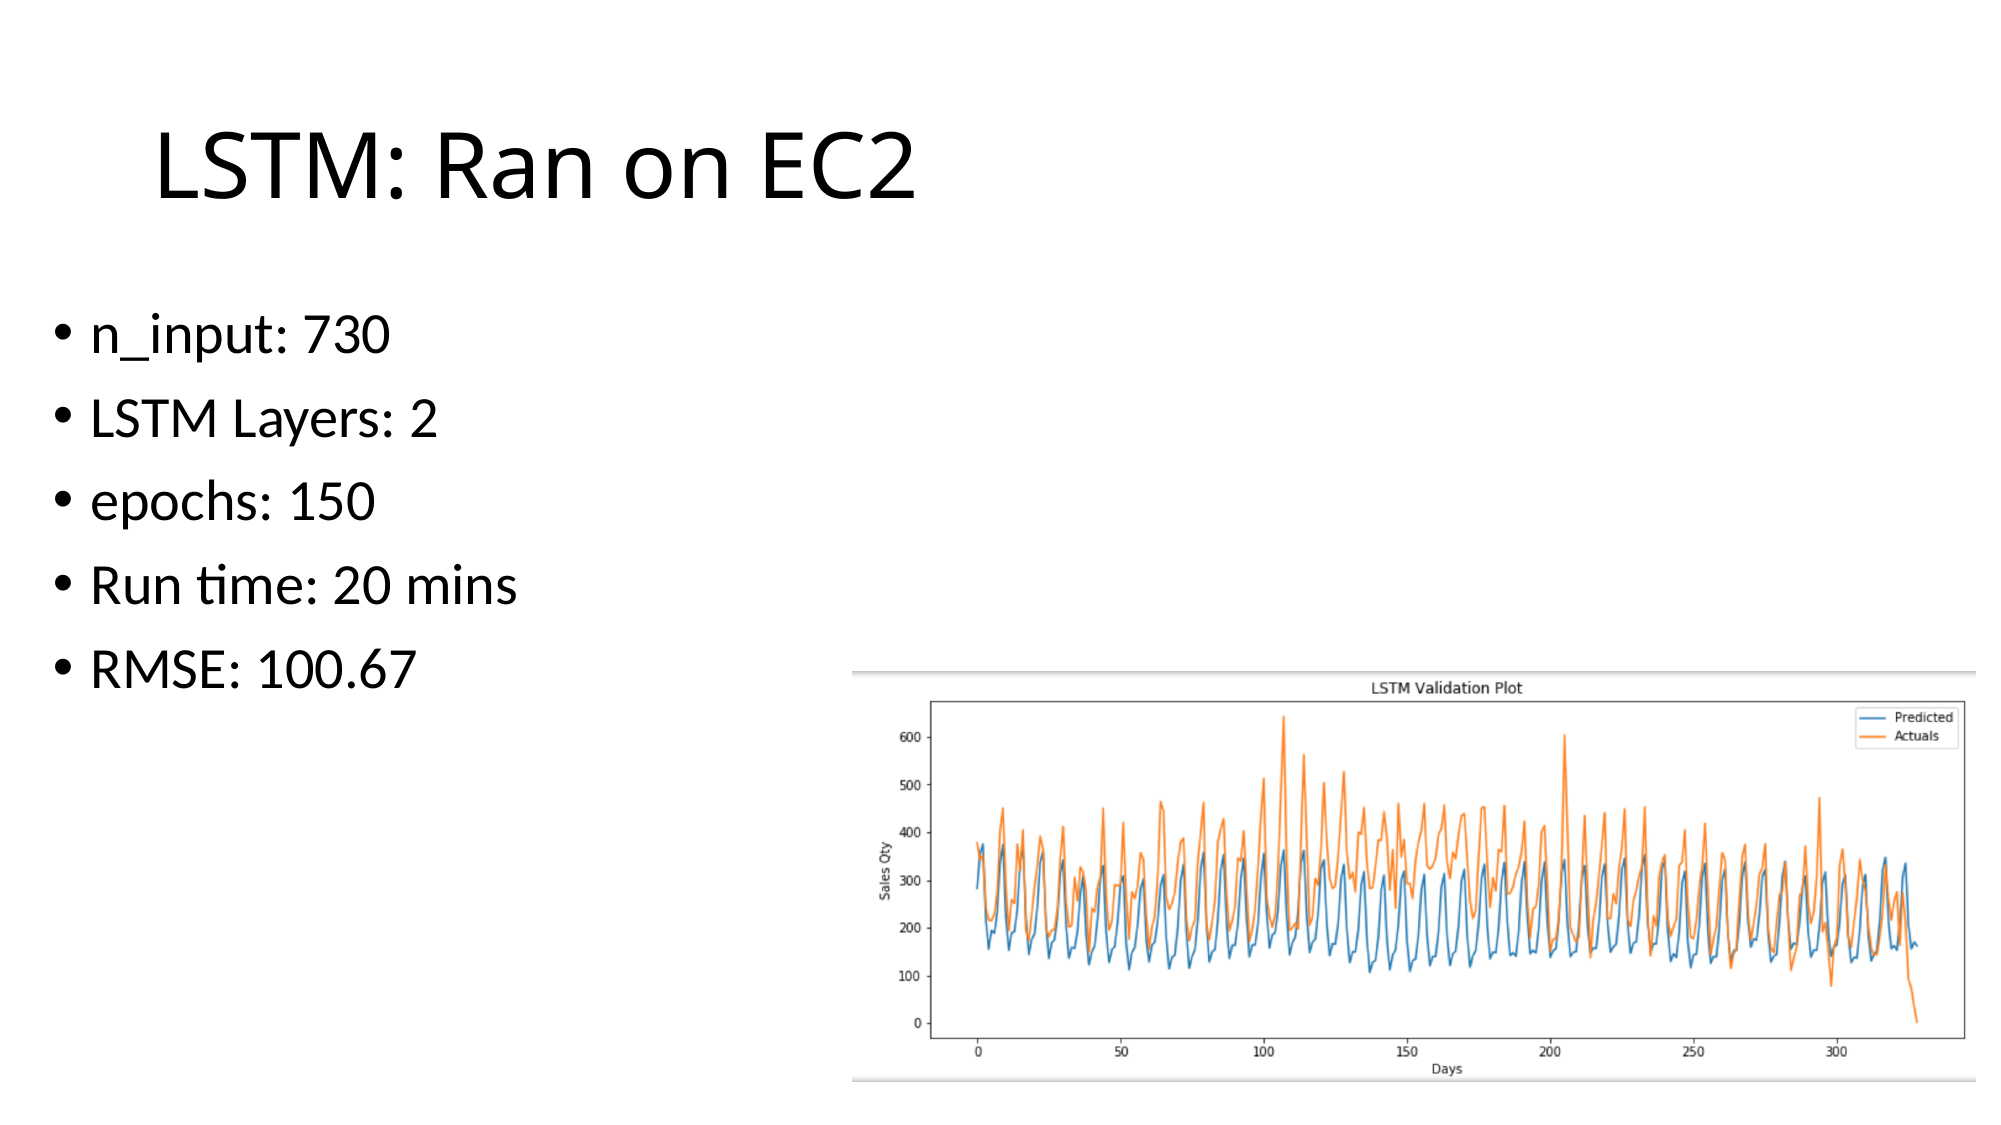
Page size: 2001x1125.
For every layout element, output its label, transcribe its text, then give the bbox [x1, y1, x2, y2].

list n_input: 730 LSTM Layers: 2 epochs: 150 Run time: 20 mins RMSE: 100.67 [37, 295, 712, 1010]
title LSTM: Ran on EC2 [137, 59, 1863, 278]
picture [852, 671, 1976, 1082]
